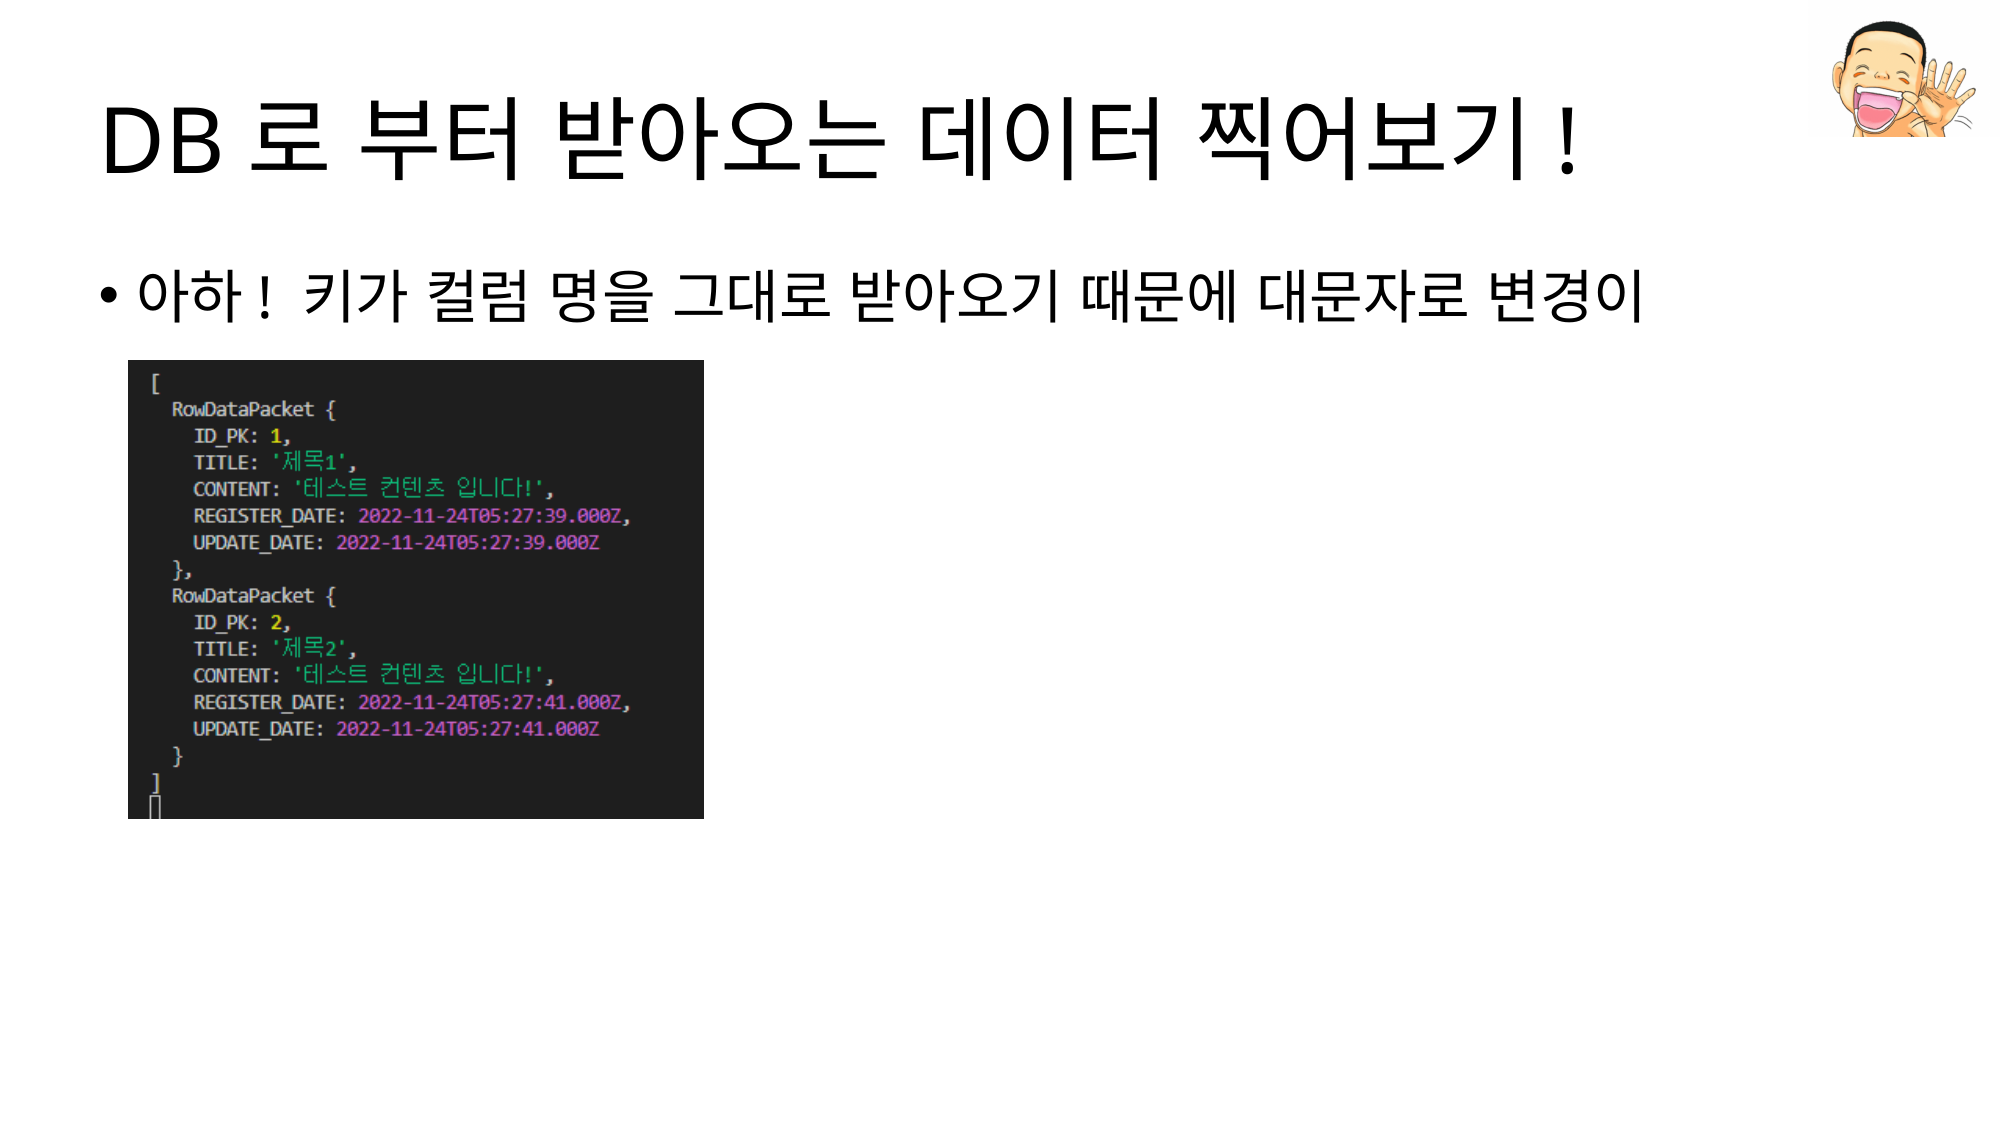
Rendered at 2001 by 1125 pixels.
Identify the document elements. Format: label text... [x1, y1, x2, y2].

list 아하! 키가 컬럼 명을 그대로 받아오기 때문에 대문자로 변경이 되었군요! [83, 217, 1855, 1125]
picture [1931, 0, 2000, 137]
picture [128, 360, 704, 819]
title DB로 부터 받아오는 데이터 찍어보기! [83, 0, 1931, 218]
